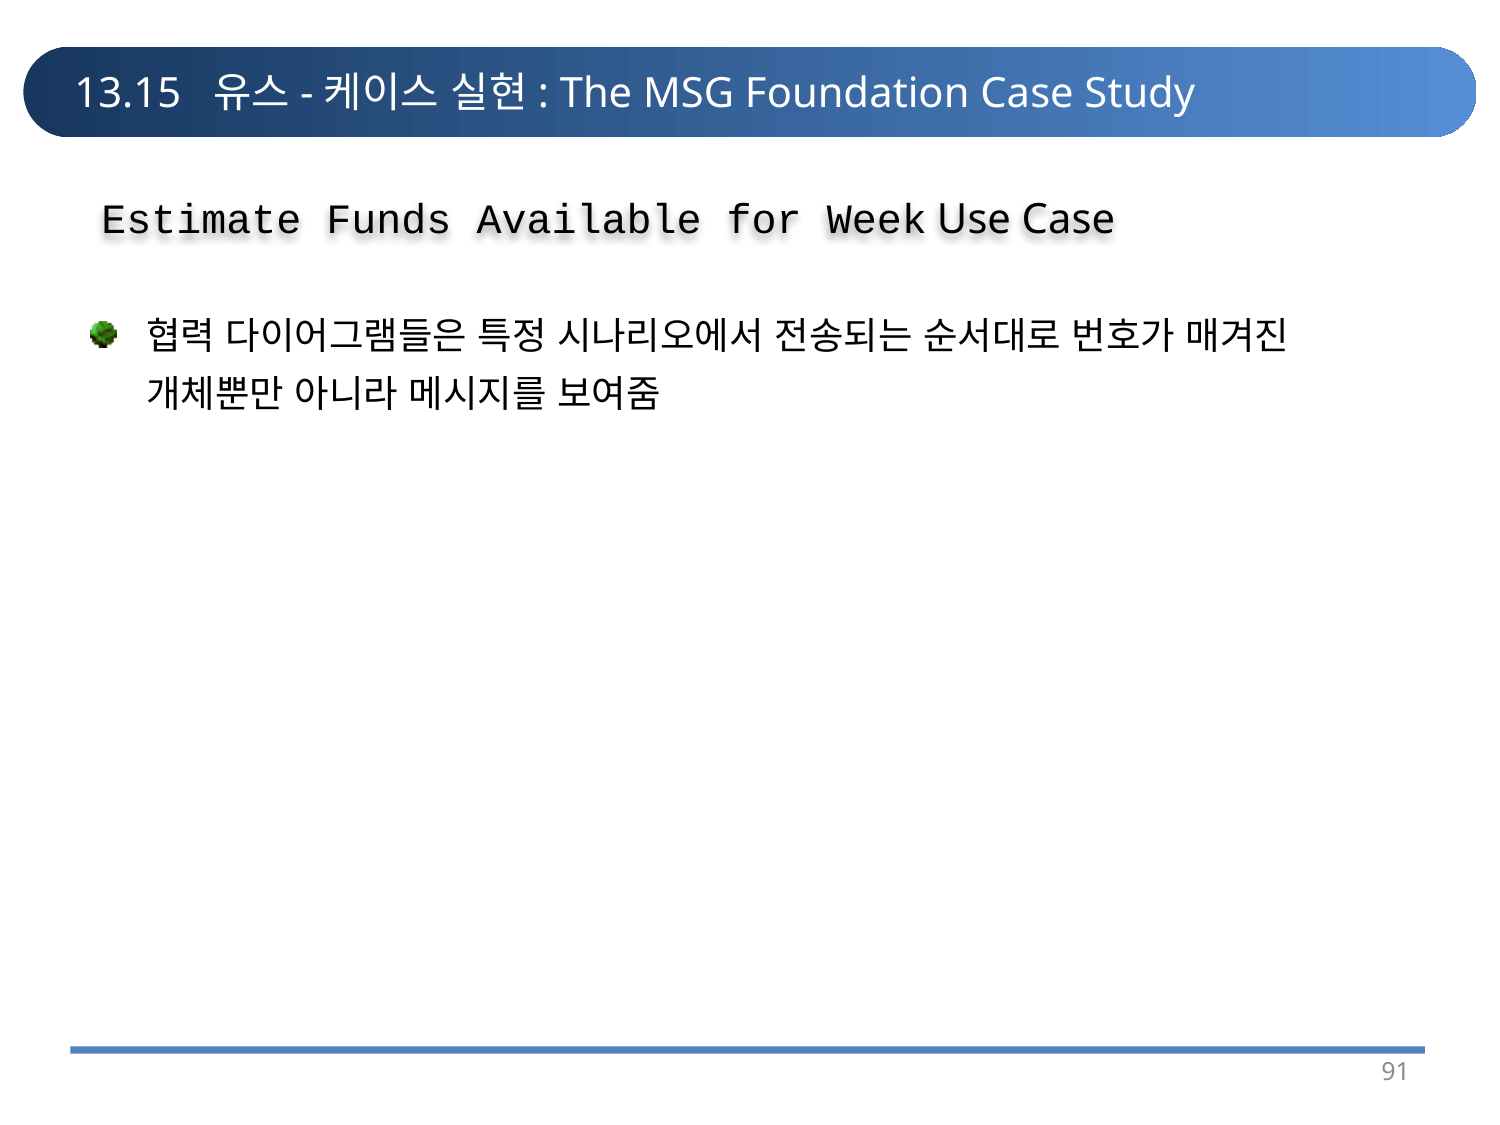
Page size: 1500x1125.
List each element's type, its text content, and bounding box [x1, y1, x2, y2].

title 13.15 유스-케이스 실현: The MSG Foundation Case Study [59, 56, 1410, 126]
picture [90, 321, 117, 348]
list Estimate Funds Available for Week Use Case [60, 180, 1156, 255]
slide_number 91 [1074, 1042, 1425, 1103]
list 협력 다이어그램들은 특정 시나리오에서 전송되는 순서대로 번호가 매겨진 개체뿐만 아니라 메시지를 보여줌 [75, 290, 1447, 1005]
